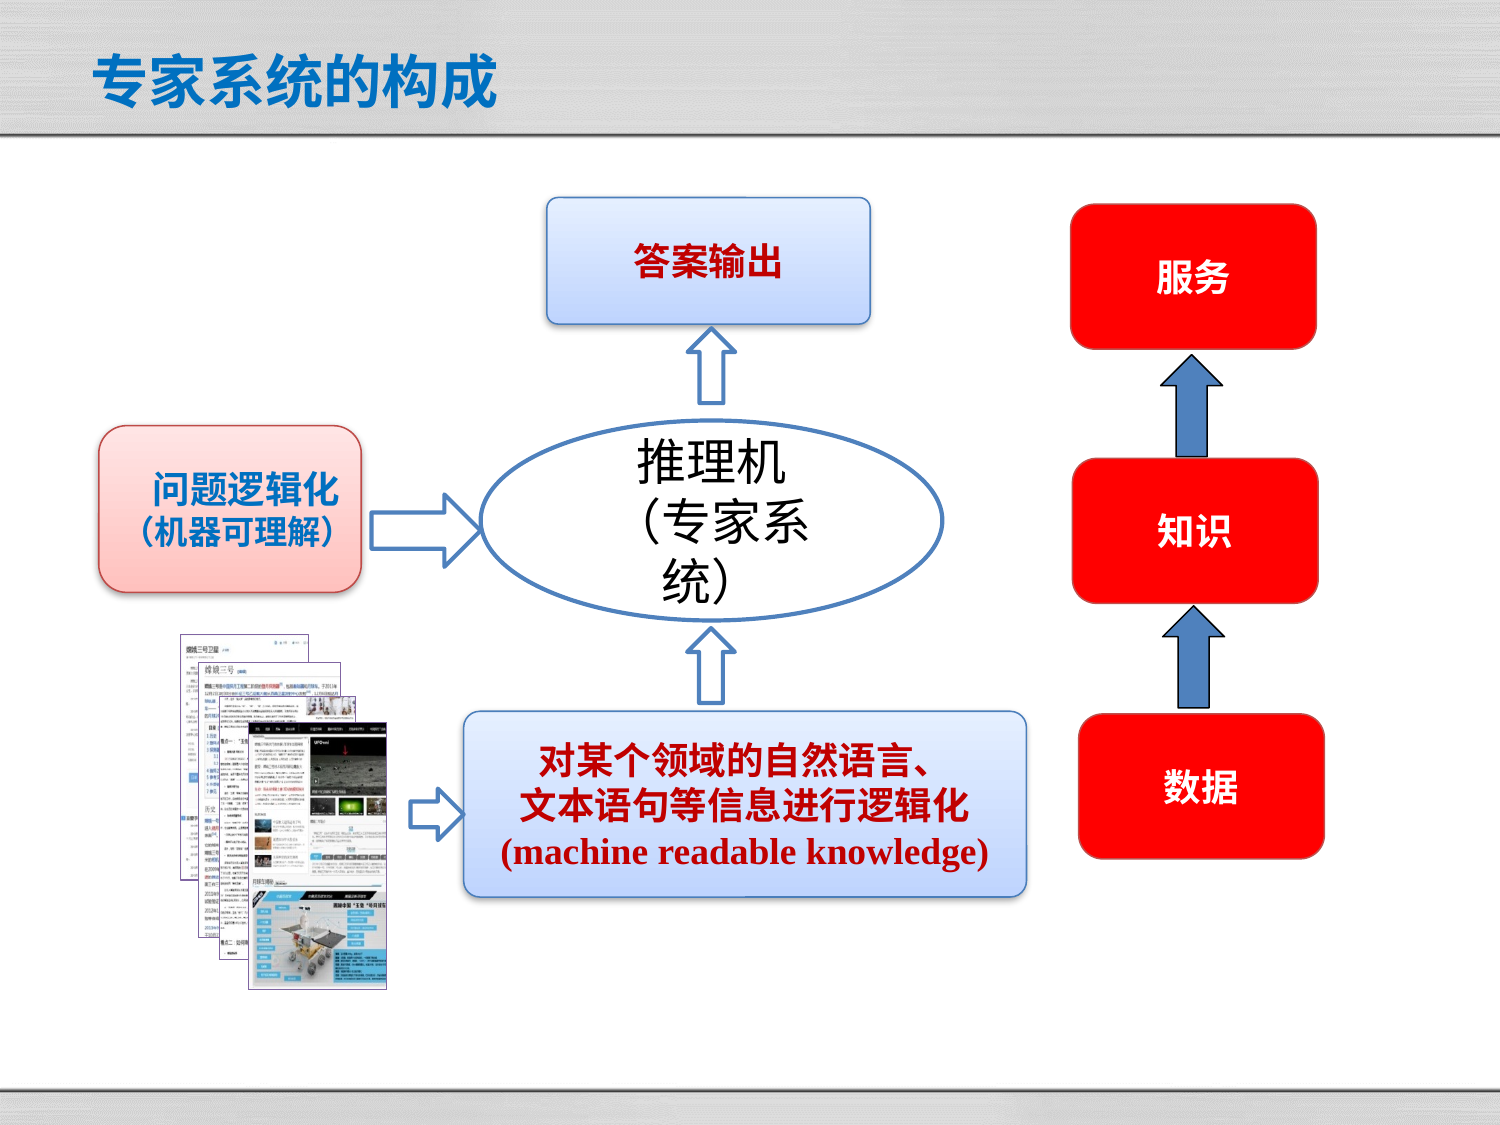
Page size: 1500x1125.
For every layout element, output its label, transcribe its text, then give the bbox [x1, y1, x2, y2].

text_box [685, 626, 737, 706]
text_box 对某个领域的自然语言、 文本语句等信息进行逻辑化 (machine readable knowledge) [462, 710, 1028, 898]
text_box [1160, 354, 1223, 457]
text_box [408, 786, 466, 843]
text_box 服务 [1070, 204, 1317, 350]
text_box 数据 [1078, 713, 1325, 859]
text_box [369, 492, 483, 569]
text_box 问题逻辑化 （机器可理解） [97, 424, 363, 594]
text_box 答案输出 [546, 196, 872, 325]
text_box 推理机 （专家系统） [478, 418, 945, 623]
picture [0, 0, 1500, 1125]
text_box [685, 326, 738, 406]
text_box 专家系统的构成 [48, 37, 1369, 123]
text_box [1162, 605, 1225, 708]
text_box 知识 [1072, 458, 1319, 604]
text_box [181, 634, 387, 990]
